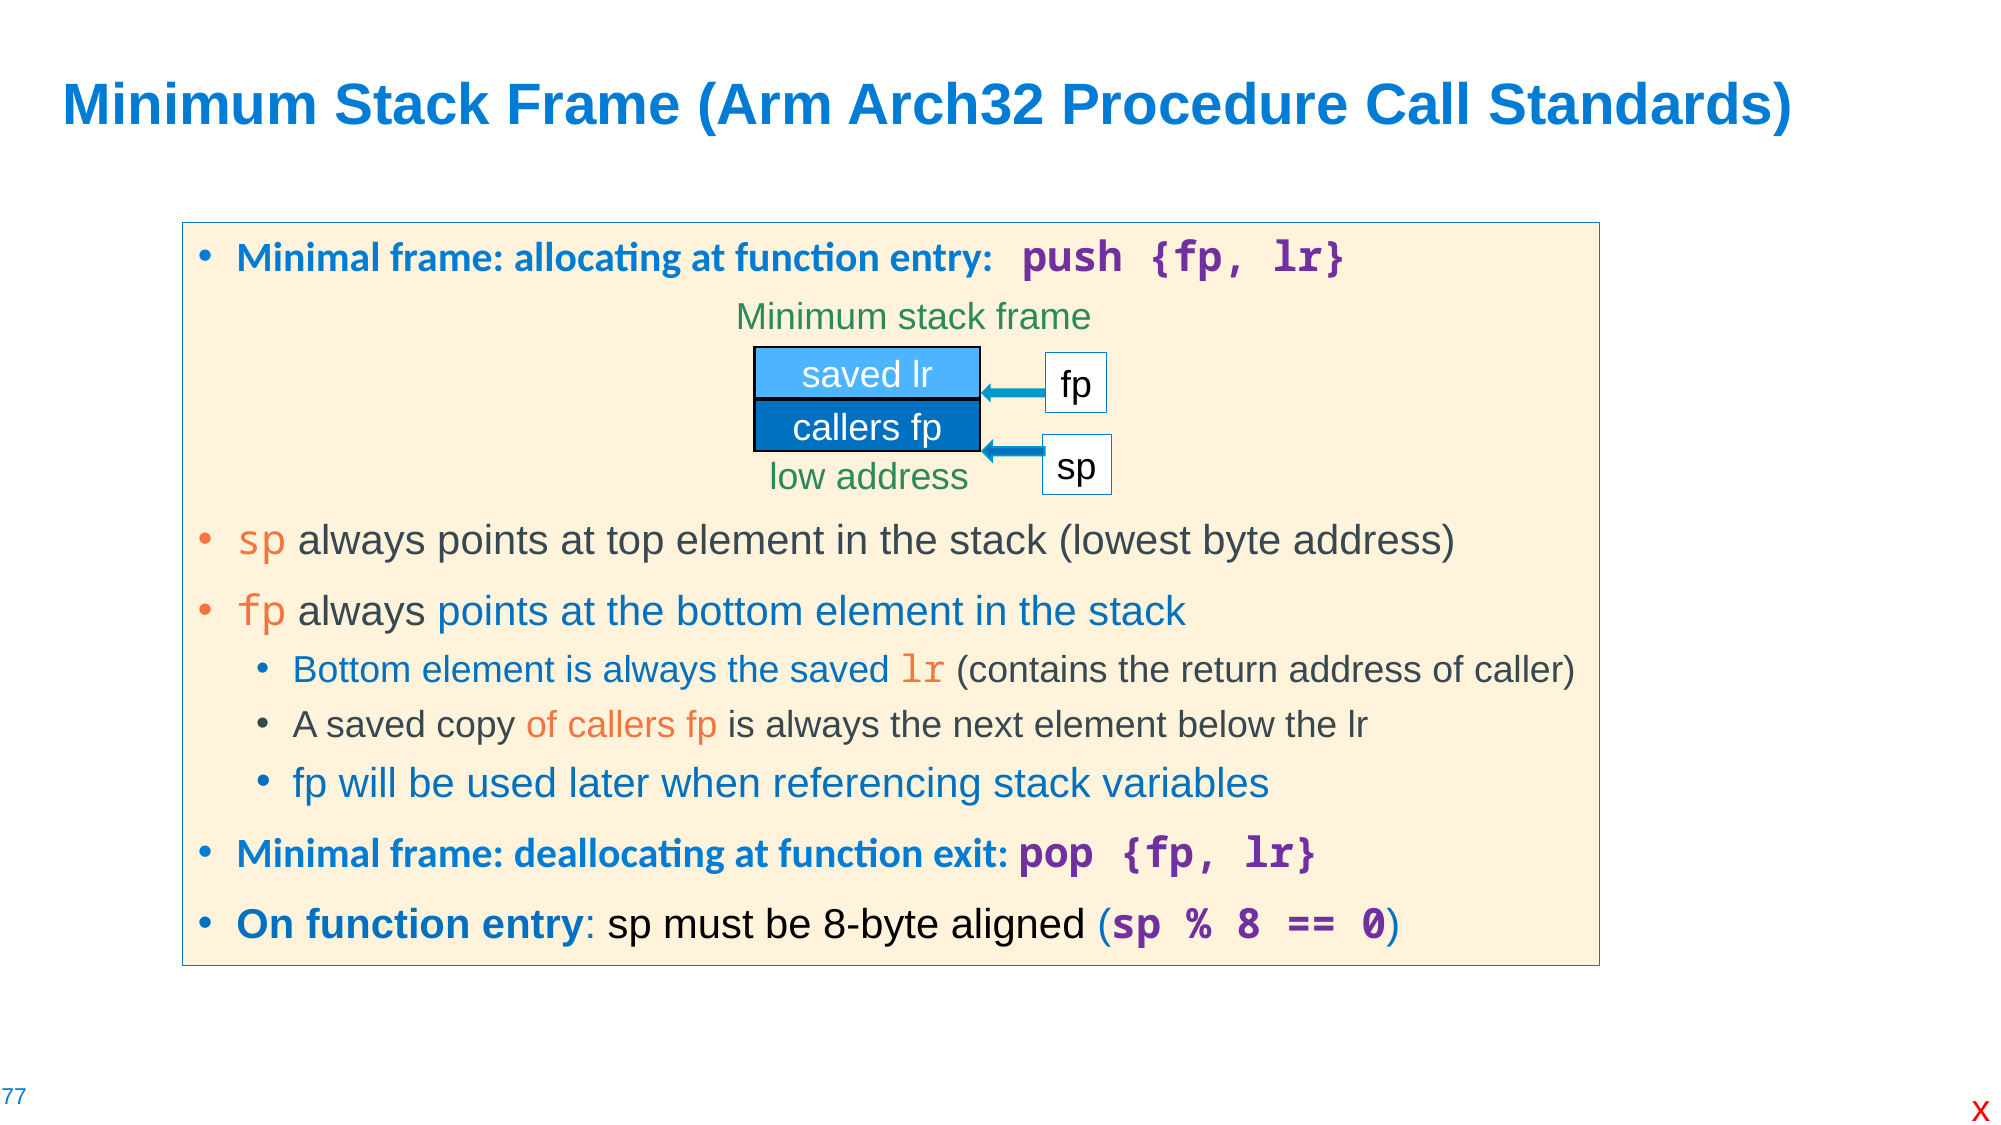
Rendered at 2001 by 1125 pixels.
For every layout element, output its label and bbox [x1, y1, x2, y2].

title [47, 65, 1815, 145]
text_box [721, 284, 1112, 506]
list [182, 222, 1600, 966]
text_box [1956, 1076, 2000, 1125]
